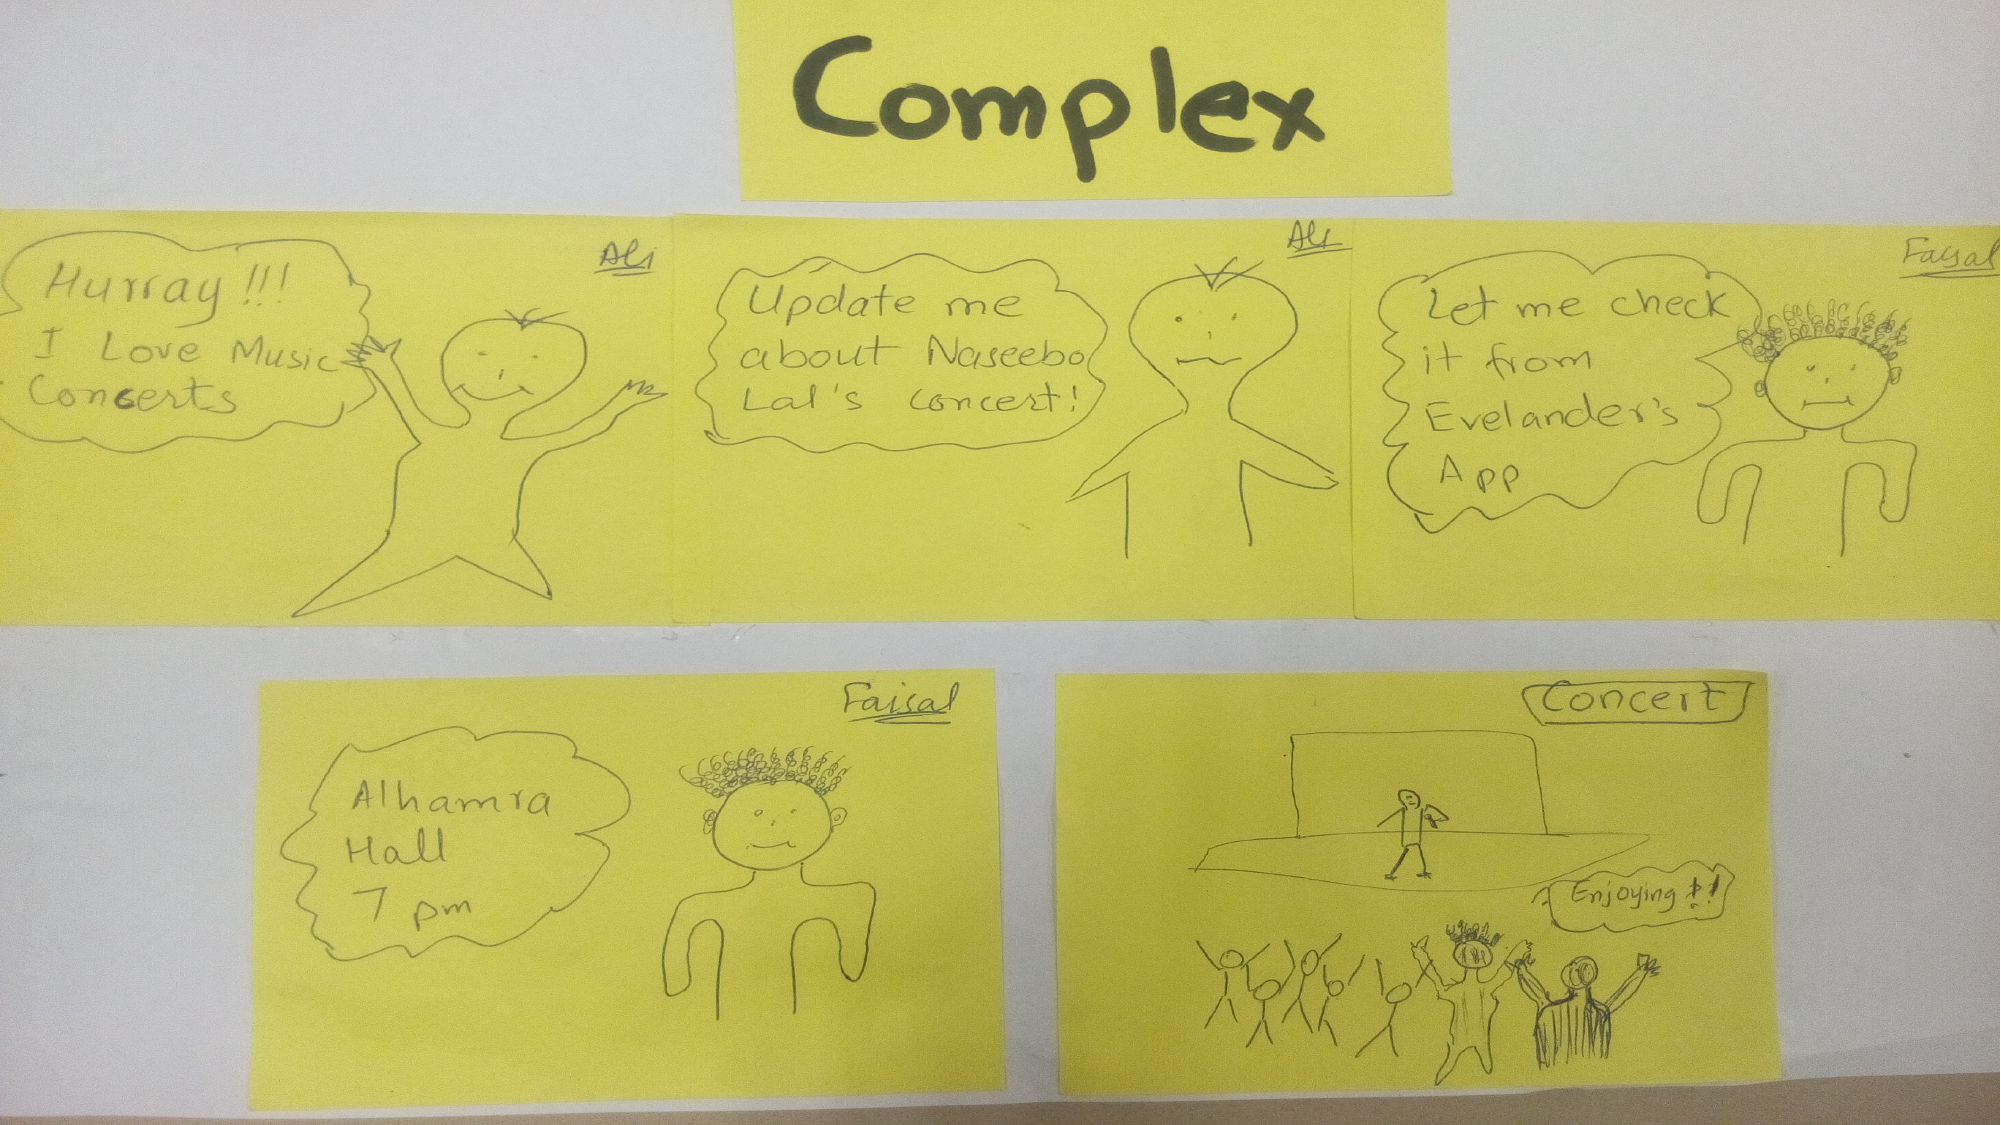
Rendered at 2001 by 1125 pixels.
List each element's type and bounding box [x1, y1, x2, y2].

list [0, 0, 2000, 1125]
